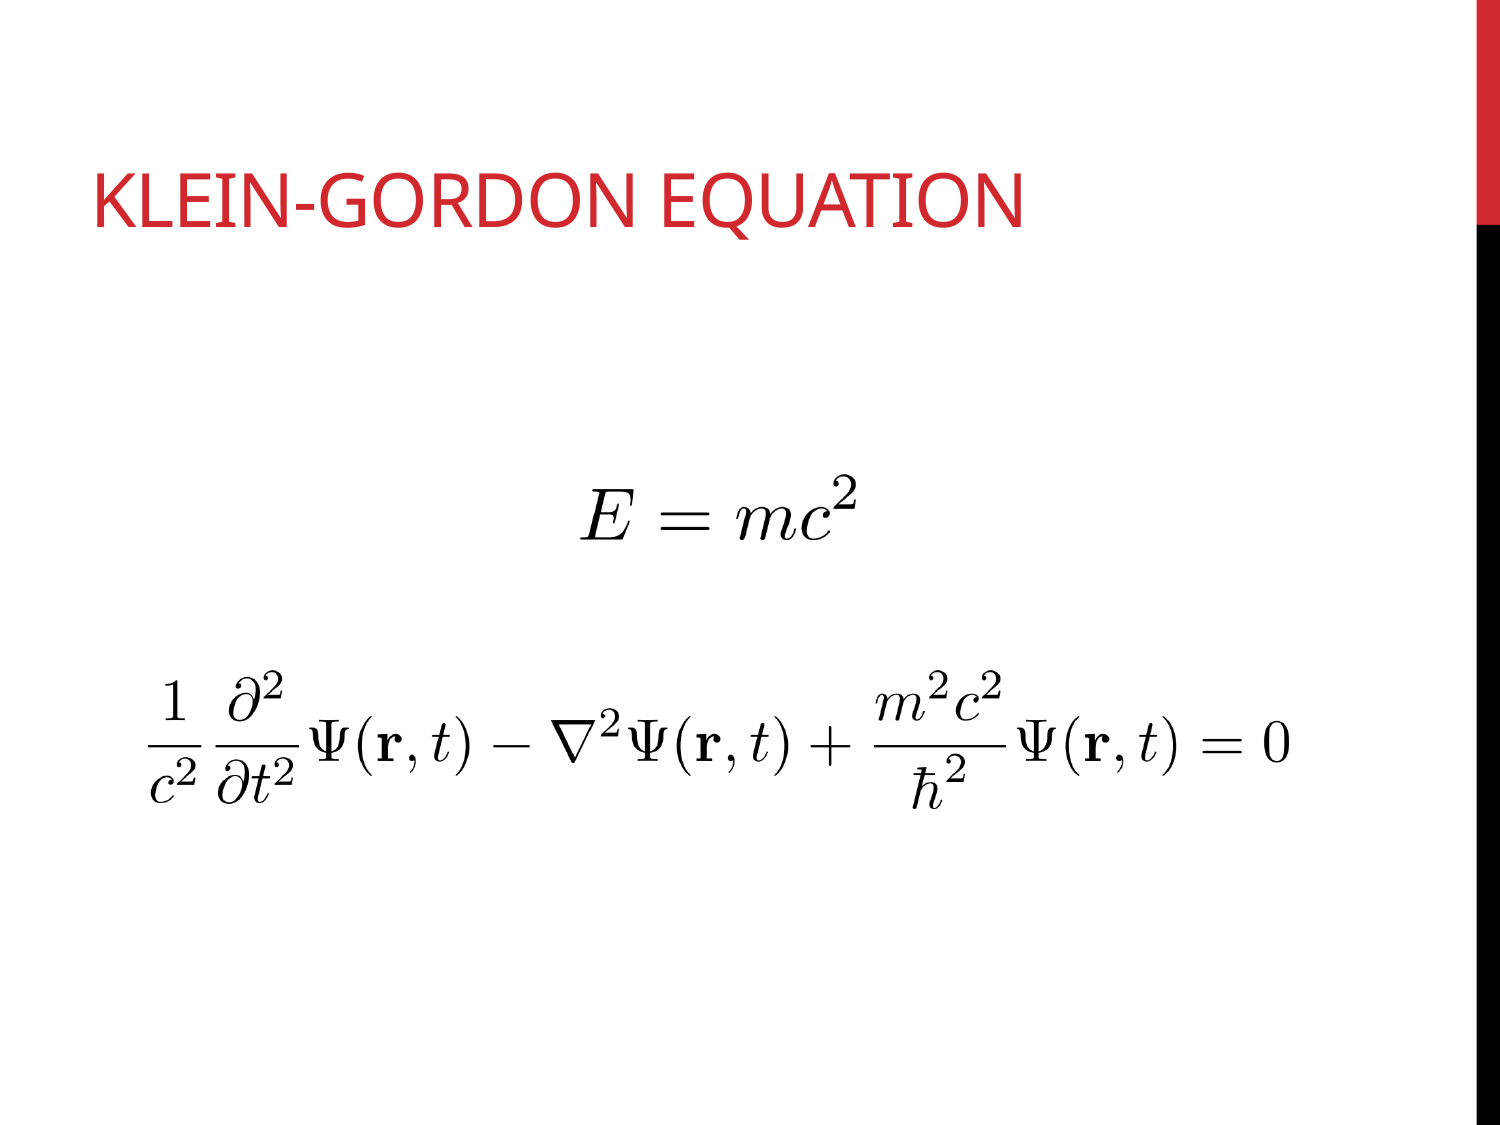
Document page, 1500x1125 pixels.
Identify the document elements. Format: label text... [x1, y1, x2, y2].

title Klein-Gordon Equation [75, 25, 1288, 250]
picture [580, 474, 857, 541]
picture [147, 670, 1290, 809]
